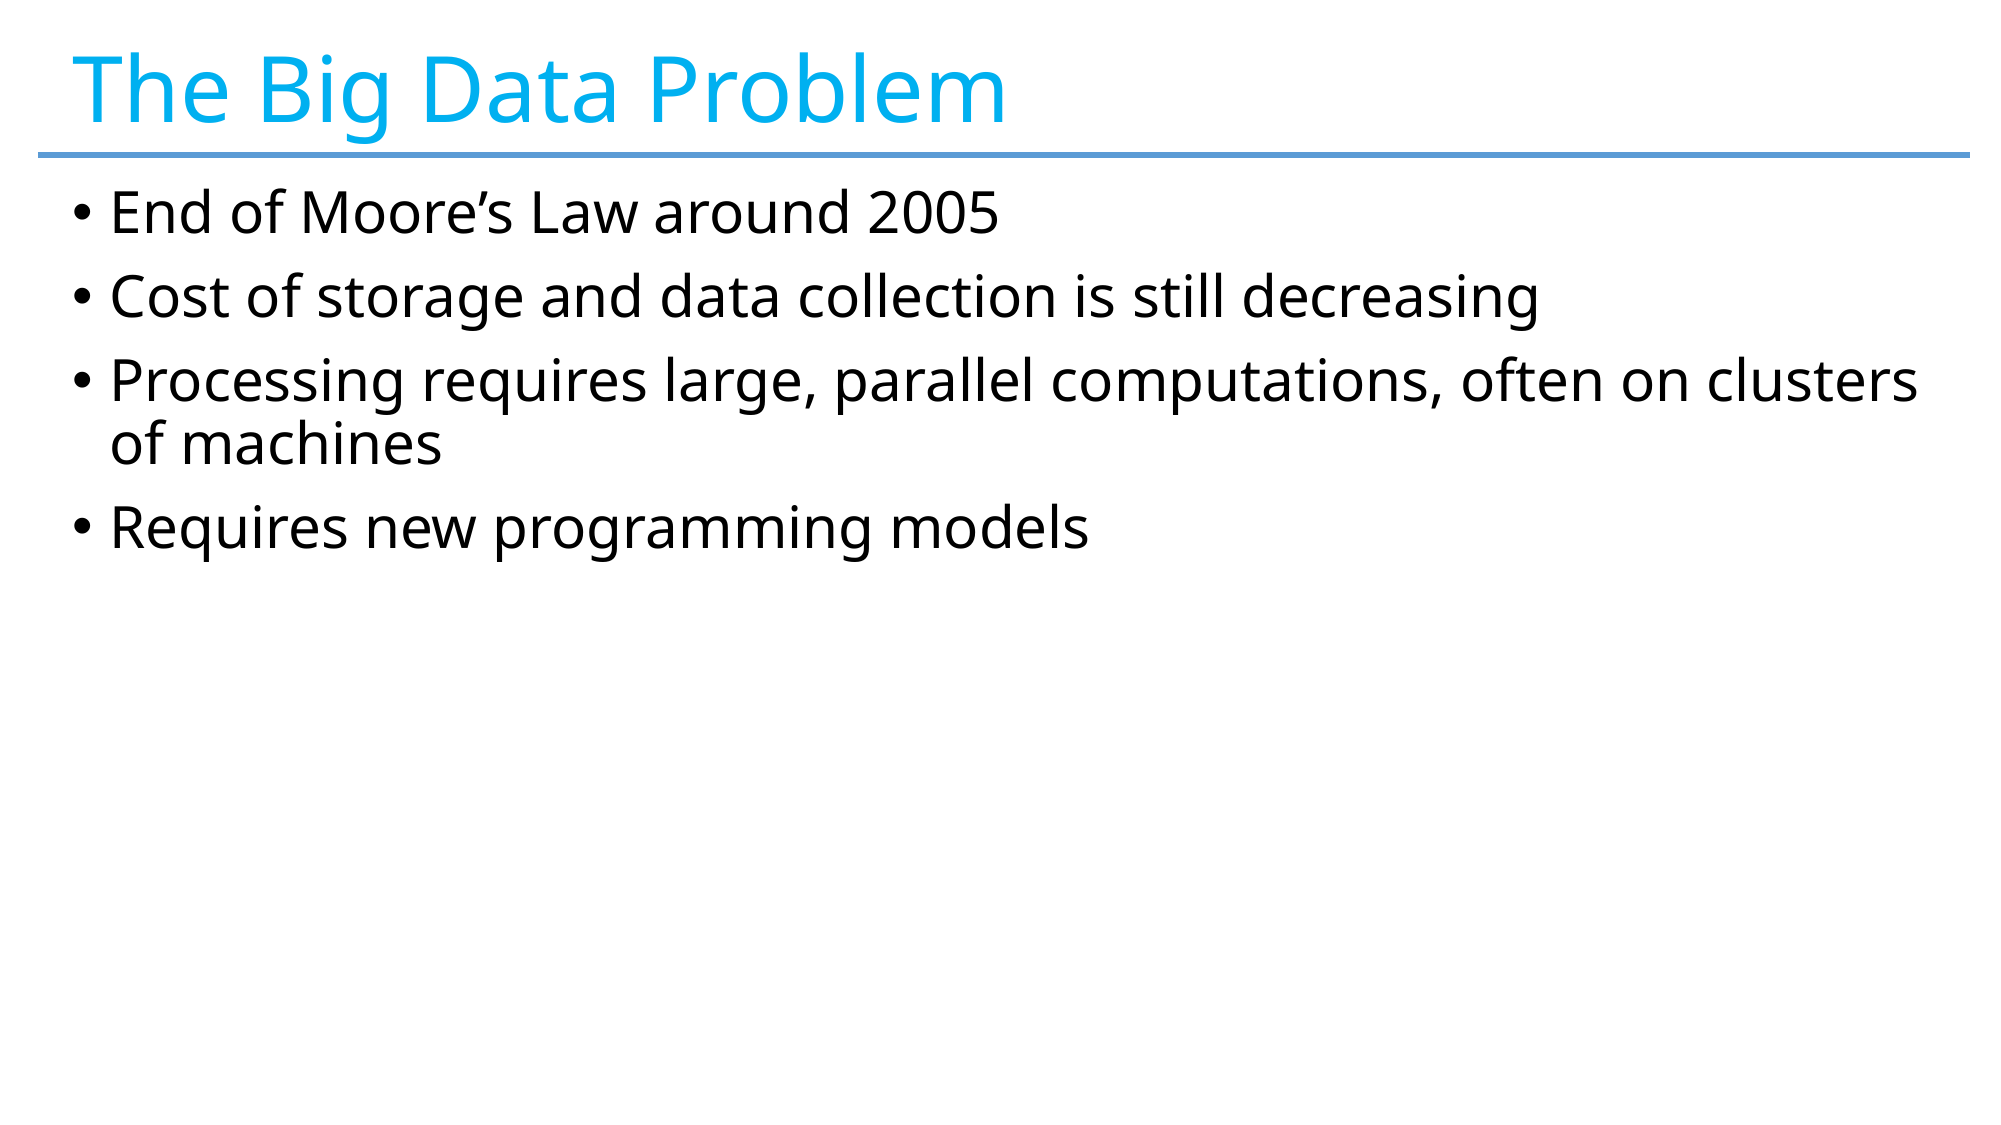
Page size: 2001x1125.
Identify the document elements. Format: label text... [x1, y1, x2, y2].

title The Big Data Problem [57, 29, 1953, 156]
text_box End of Moore’s Law around 2005 Cost of storage and data collection is still decreasing Processing requires large, parallel computations, often on clusters of machines Requires new programming models [57, 176, 1953, 1062]
